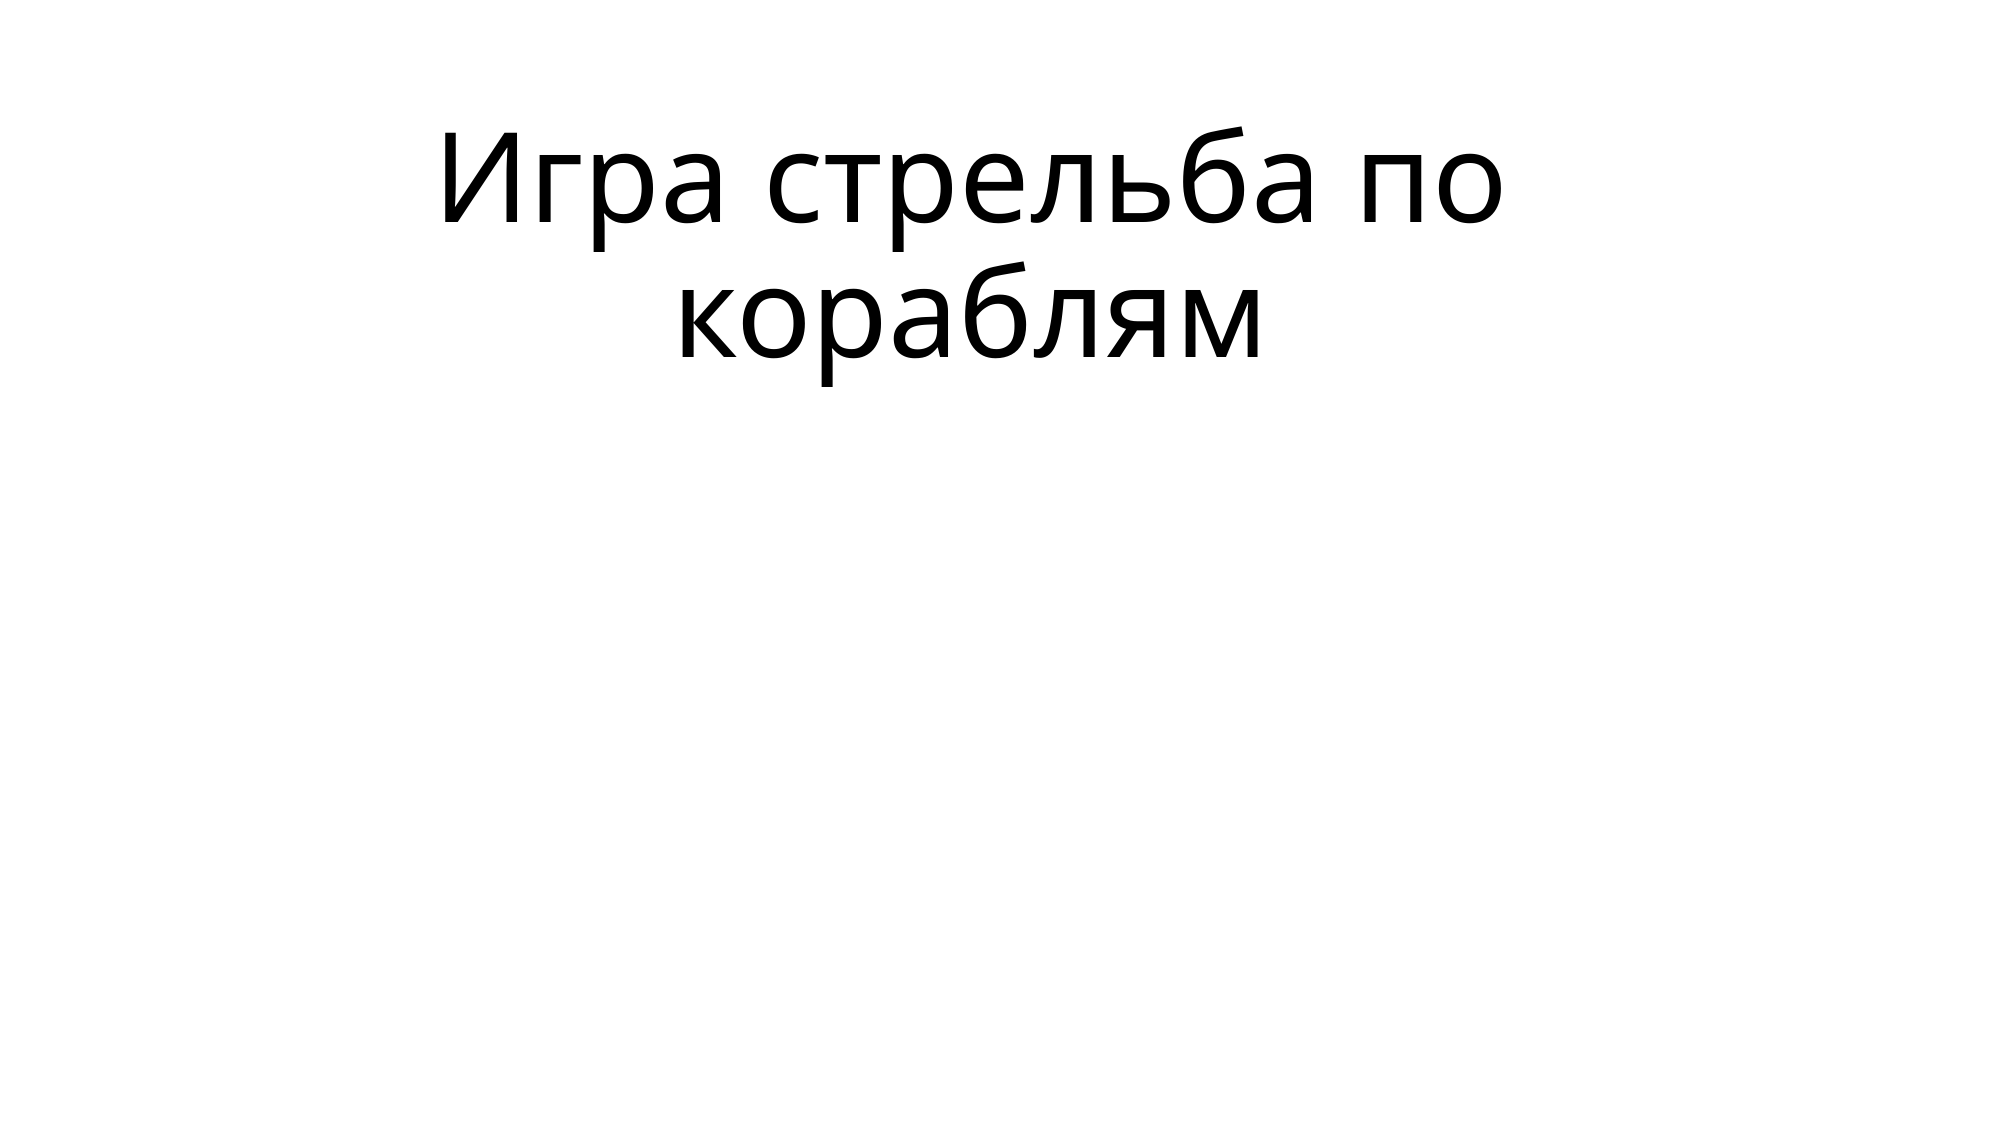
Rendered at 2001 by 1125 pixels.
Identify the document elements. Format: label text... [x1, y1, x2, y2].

title Игра стрельба по кораблям [220, 0, 1721, 392]
